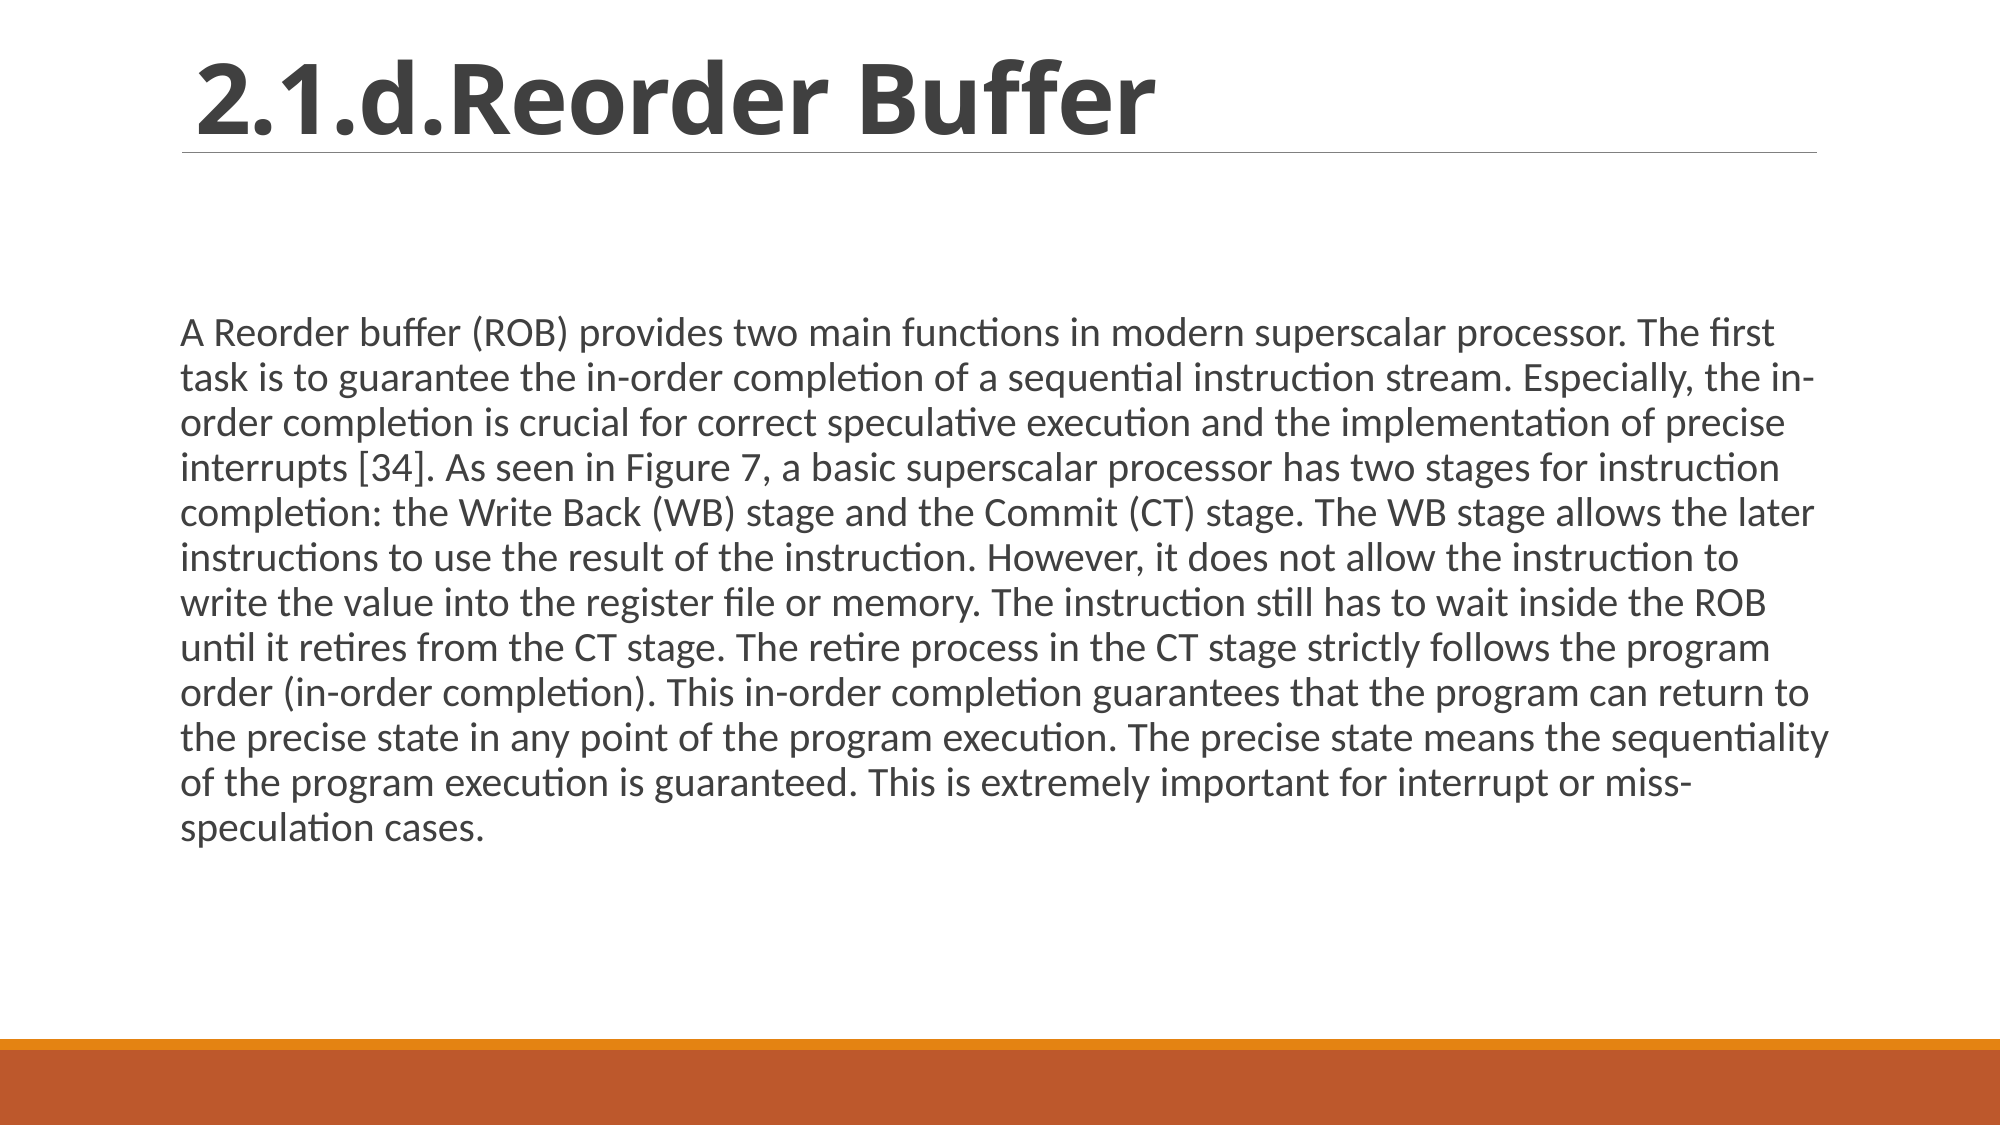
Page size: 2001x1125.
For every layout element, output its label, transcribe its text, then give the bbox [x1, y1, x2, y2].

title 2.1.d.Reorder Buffer [180, 47, 1830, 163]
list A Reorder buffer (ROB) provides two main functions in modern superscalar processor. The first task is to guarantee the in-order completion of a sequential instruction stream. Especially, the in-order completion is crucial for correct speculative execution and the implementation of precise interrupts [34]. As seen in Figure 7, a basic superscalar processor has two stages for instruction completion: the Write Back (WB) stage and the Commit (CT) stage. The WB stage allows the later instructions to use the result of the instruction. However, it does not allow the instruction to write the value into the register file or memory. The instruction still has to wait inside the ROB until it retires from the CT stage. The retire process in the CT stage strictly follows the program order (in-order completion). This in-order completion guarantees that the program can return to the precise state in any point of the program execution. The precise state means the sequentiality of the program execution is guaranteed. This is extremely important for interrupt or miss-speculation cases. [180, 302, 1837, 963]
